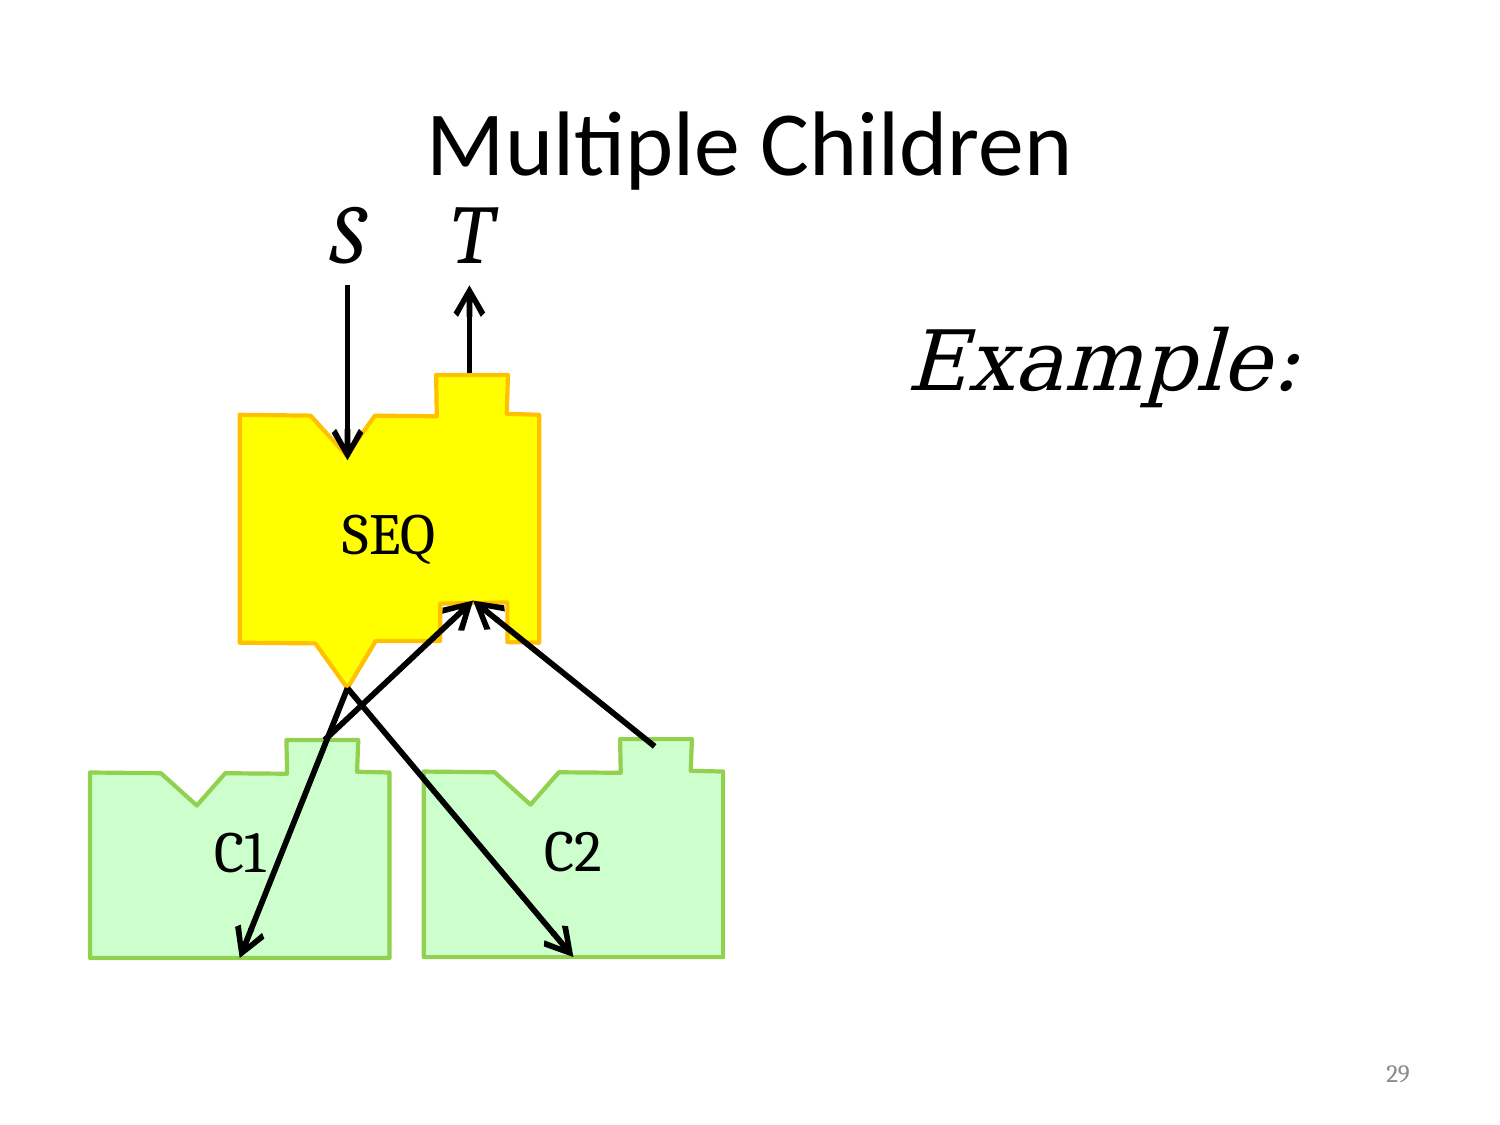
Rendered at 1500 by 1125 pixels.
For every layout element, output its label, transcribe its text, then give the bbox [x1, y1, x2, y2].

text_box S [315, 173, 380, 288]
title Multiple Children [75, 45, 1425, 233]
text_box T [436, 173, 509, 288]
slide_number 29 [1074, 1042, 1425, 1103]
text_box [89, 374, 724, 959]
